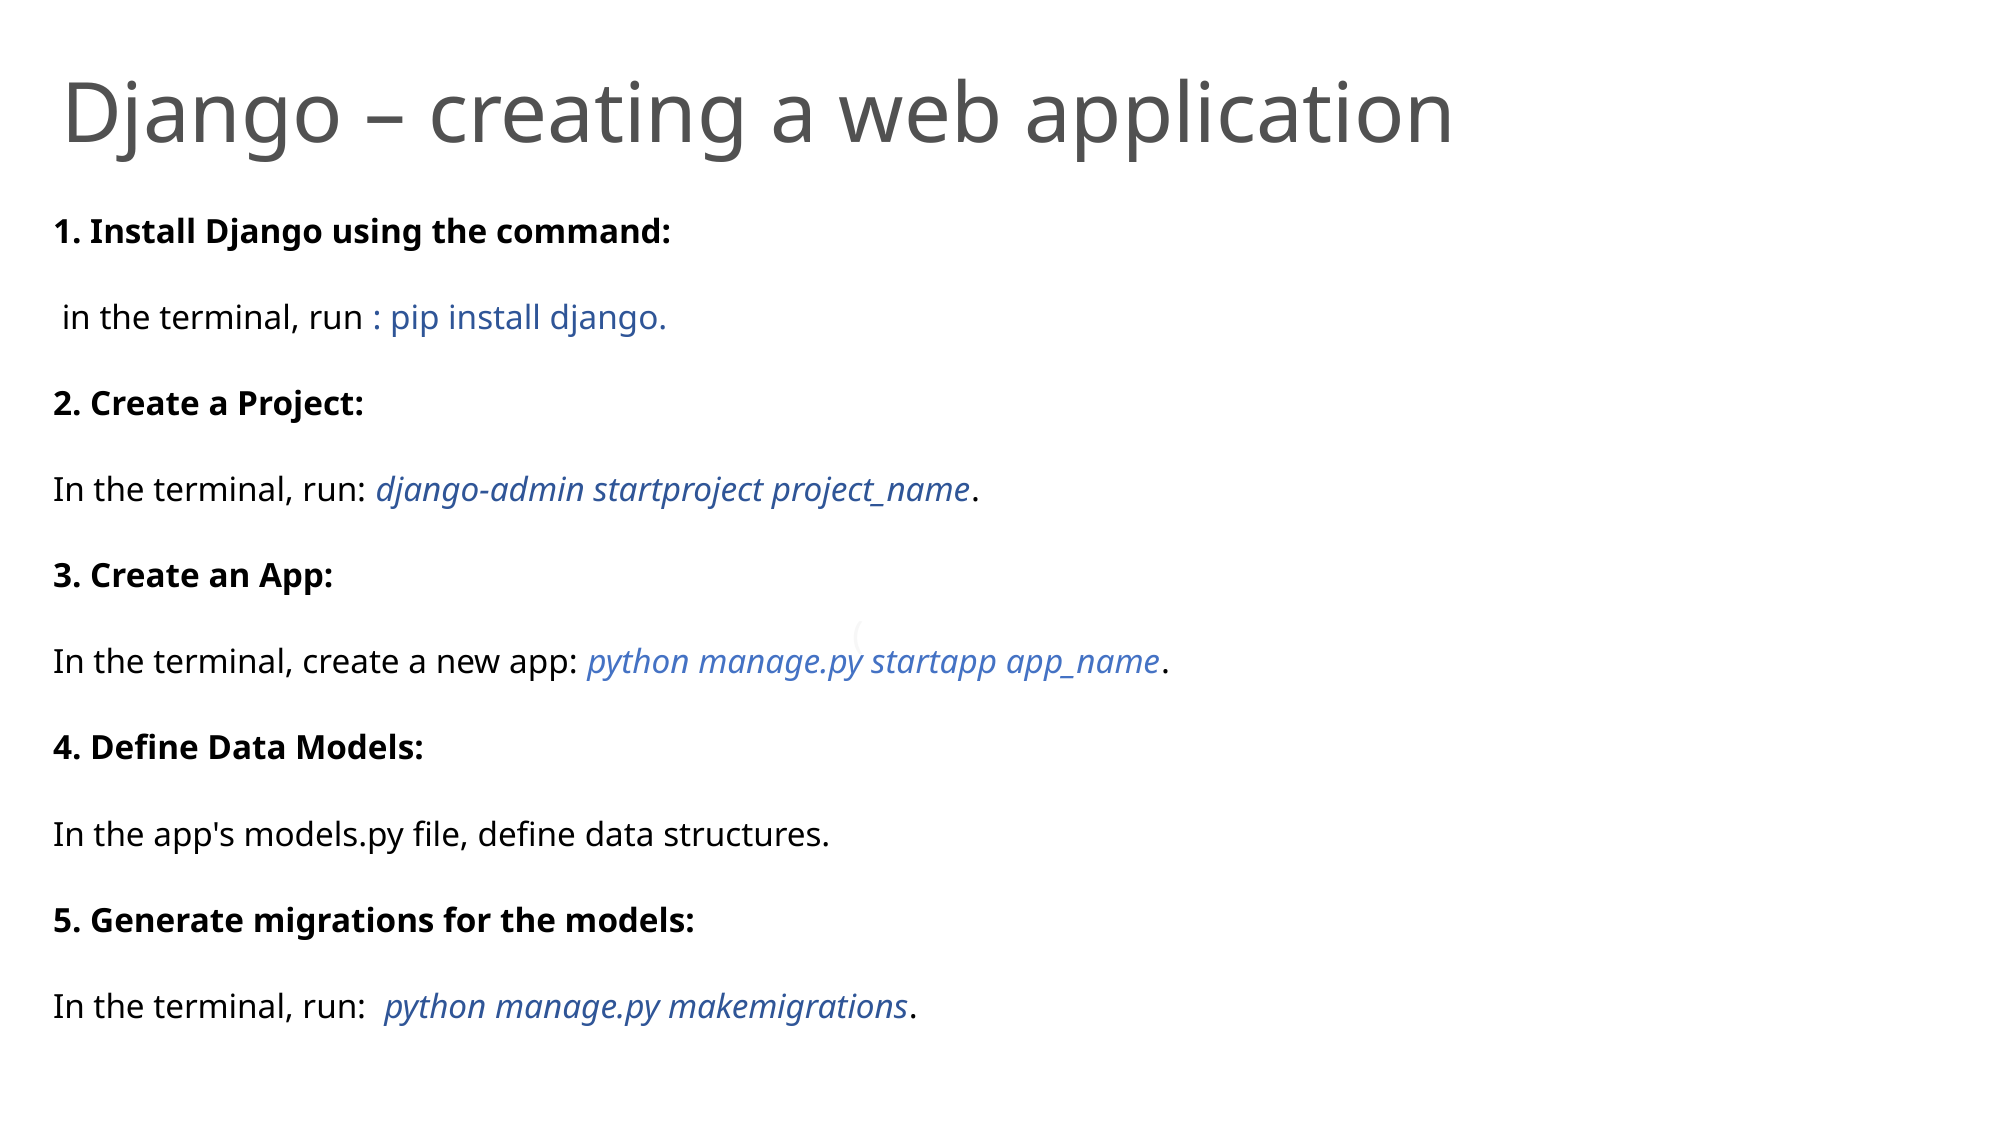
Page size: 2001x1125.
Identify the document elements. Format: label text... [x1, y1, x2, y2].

text_box ( [837, 603, 1838, 664]
text_box Django – creating a web application [46, 52, 1537, 167]
text_box 1. Install Django using the command: in the terminal, run : pip install django. 2. Create a Project: In the terminal, run: django-admin startproject project_name. 3. Create an App: In the terminal, create a new app: python manage.py startapp app_name. 4. Define Data Models: In the app's models.py file, define data structures. 5. Generate migrations for the models: In the terminal, run: python manage.py makemigrations. [38, 202, 1962, 1076]
